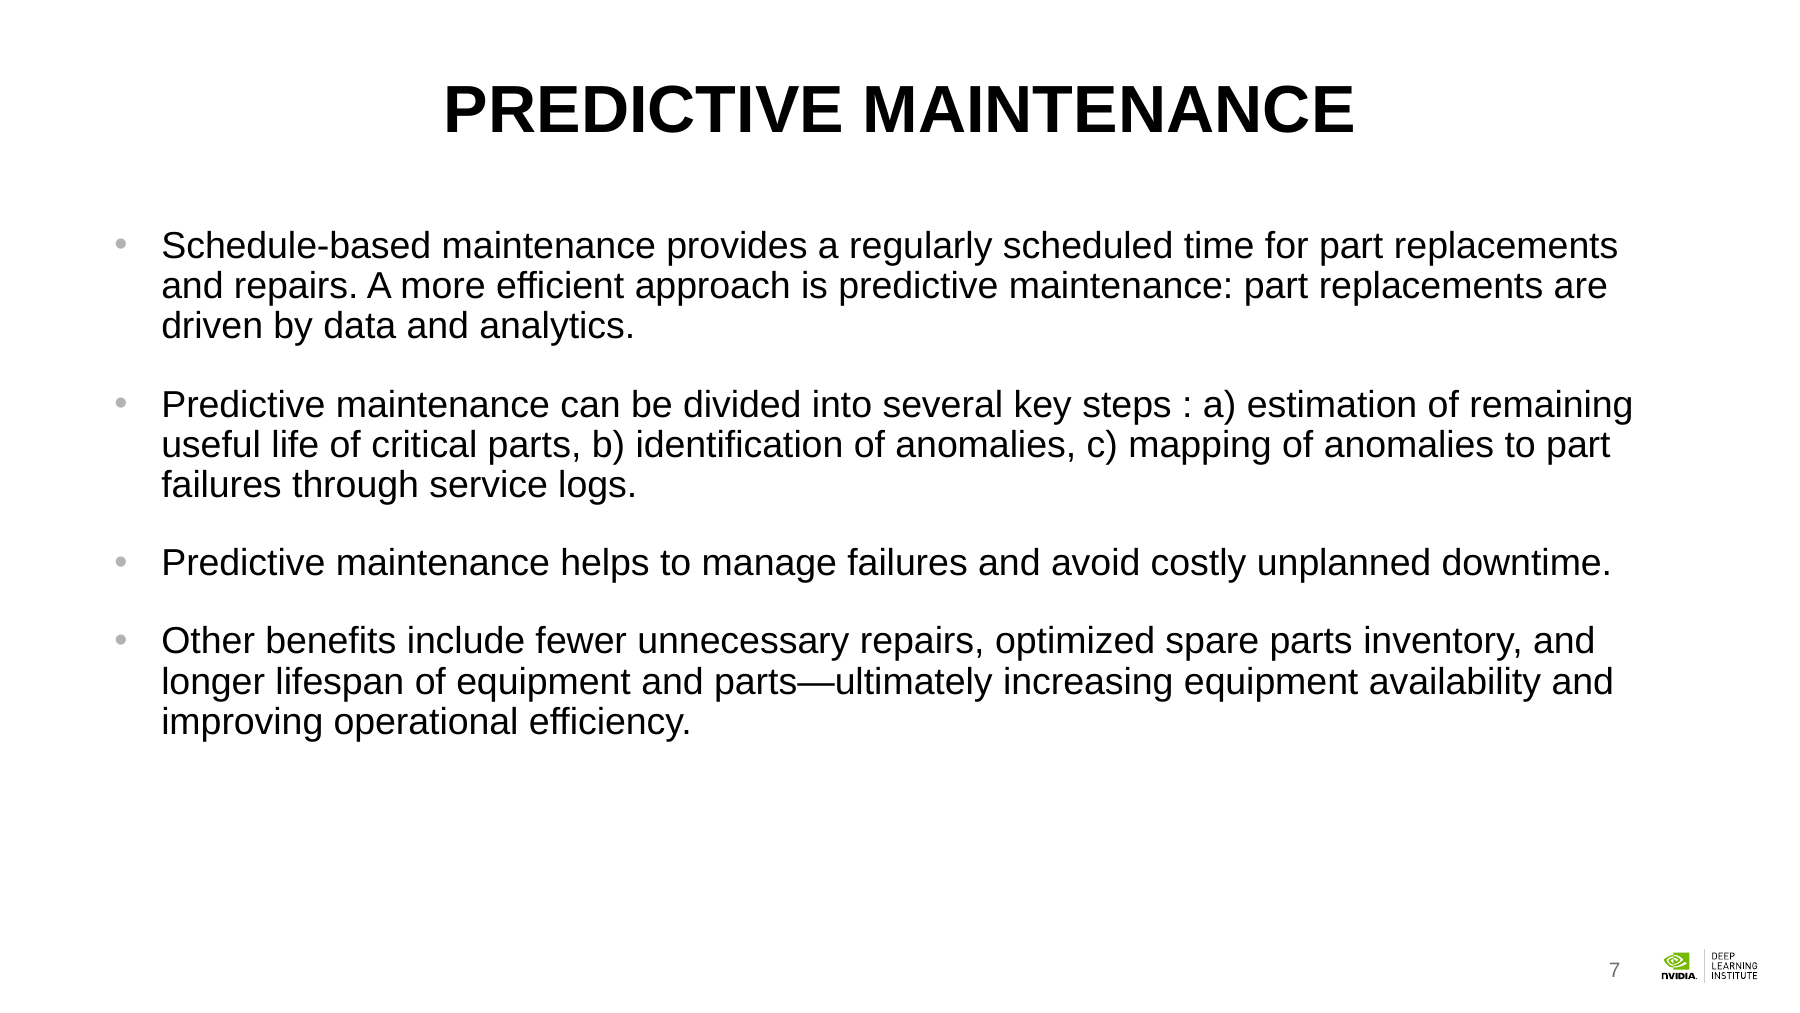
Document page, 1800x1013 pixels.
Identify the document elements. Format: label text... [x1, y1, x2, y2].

slide_number 7 [1230, 942, 1636, 997]
title PREDICTIVE MAINTENANCE [81, 57, 1719, 156]
text_box Schedule-based maintenance provides a regularly scheduled time for part replacements and repairs. A more efficient approach is predictive maintenance: part replacements are driven by data and analytics. Predictive maintenance can be divided into several key steps : a) estimation of remaining useful life of critical parts, b) identification of anomalies, c) mapping of anomalies to part failures through service logs. Predictive maintenance helps to manage failures and avoid costly unplanned downtime. Other benefits include fewer unnecessary repairs, optimized spare parts inventory, and longer lifespan of equipment and parts—ultimately increasing equipment availability and improving operational efficiency. [99, 218, 1701, 751]
